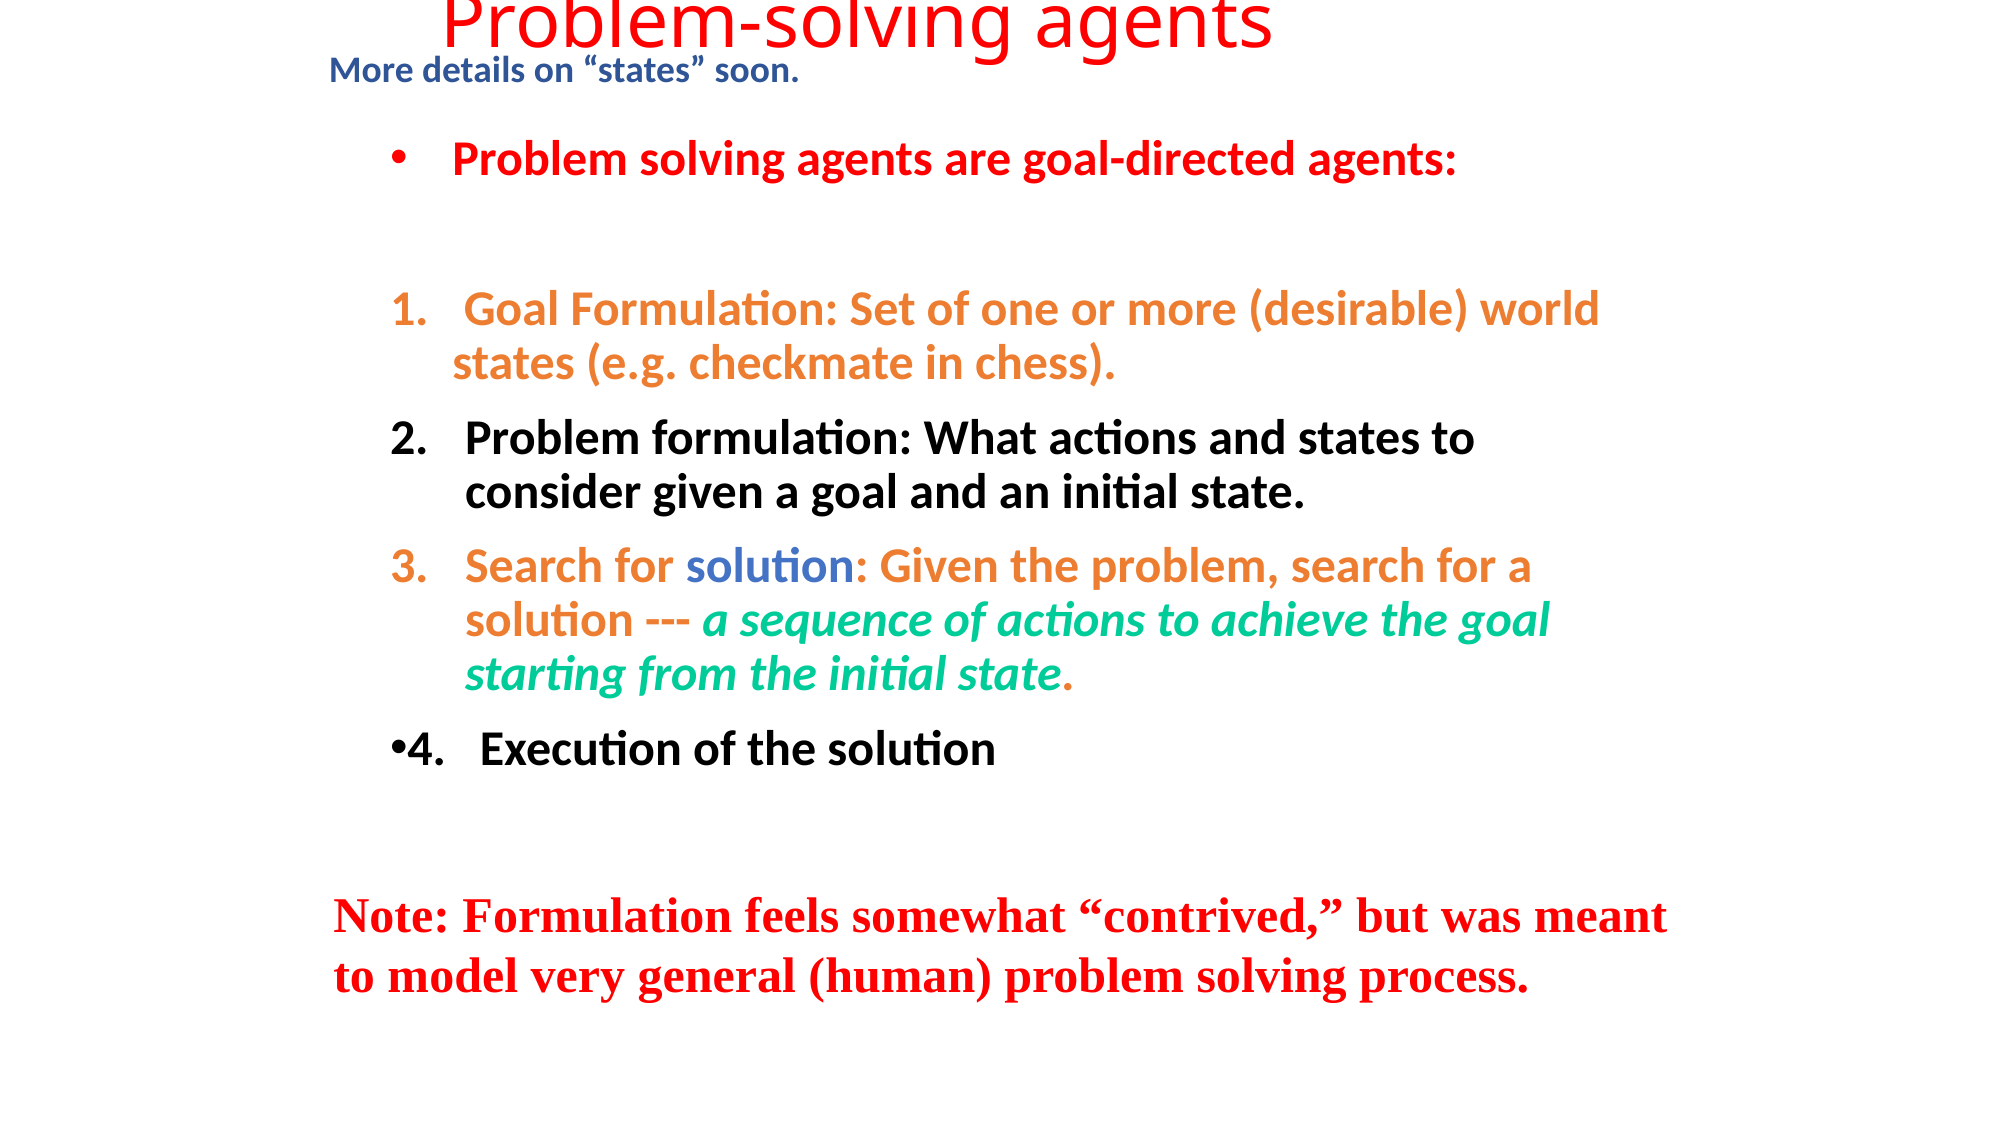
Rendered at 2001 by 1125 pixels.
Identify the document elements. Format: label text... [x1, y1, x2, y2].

title Problem-solving agents [425, 0, 1700, 163]
list Problem solving agents are goal-directed agents: Goal Formulation: Set of one or more (desirable) world states (e.g. checkmate in chess). Problem formulation: What actions and states to consider given a goal and an initial state. Search for solution: Given the problem, search for a solution --- a sequence of actions to achieve the goal starting from the initial state. 4. Execution of the solution [375, 125, 1650, 800]
text_box More details on “states” soon. [314, 37, 816, 98]
text_box Note: Formulation feels somewhat “contrived,” but was meant to model very general (human) problem solving process. [318, 874, 1683, 1010]
